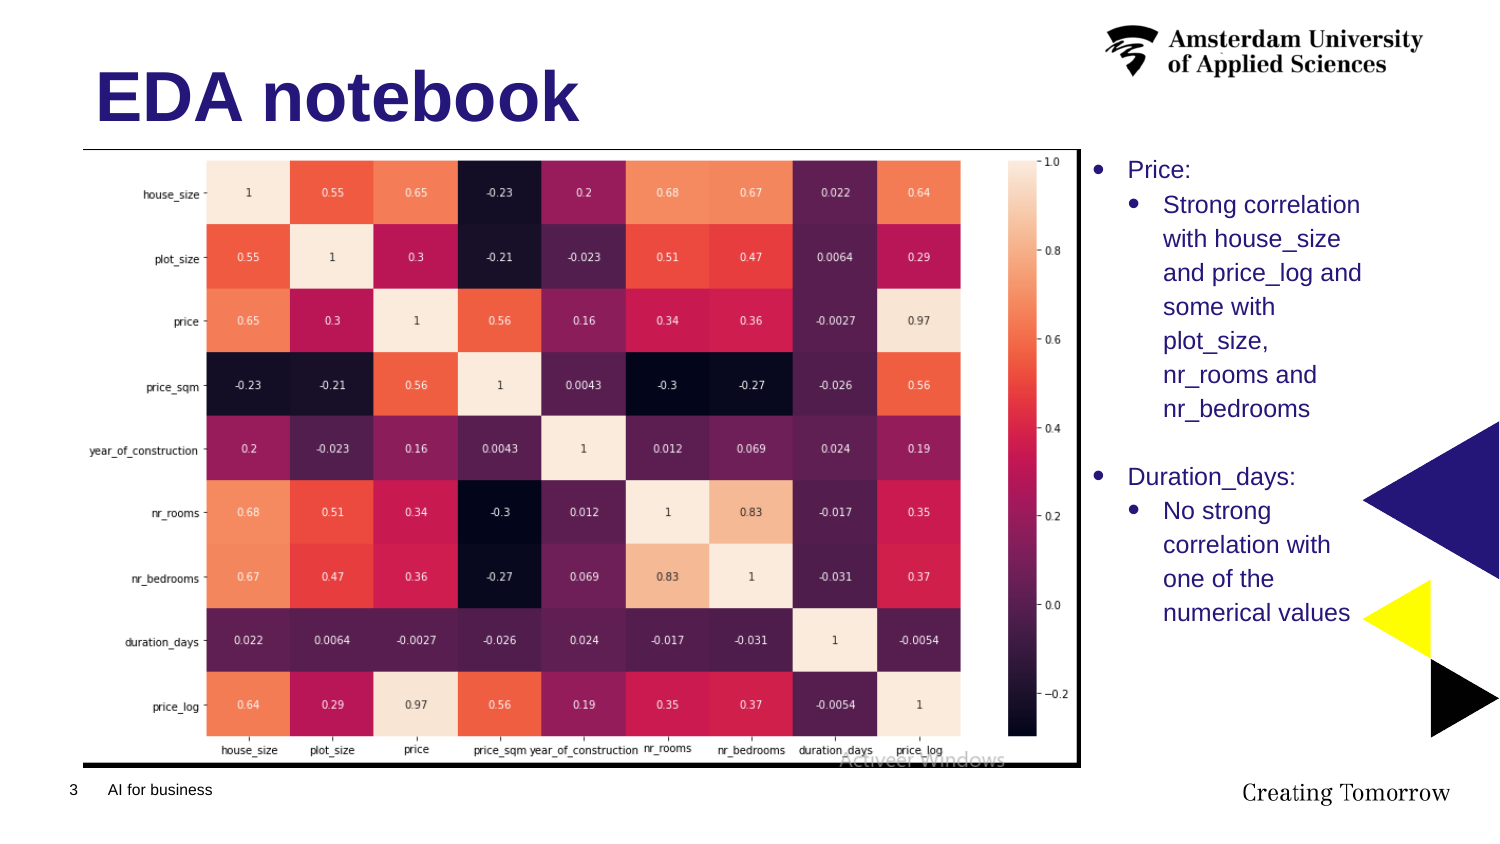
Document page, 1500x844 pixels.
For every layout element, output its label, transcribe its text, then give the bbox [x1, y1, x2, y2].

footer AI for business [107, 777, 750, 813]
title EDA notebook [95, 50, 763, 148]
list Price: Strong correlation with house_size and price_log and some with plot_size, nr_rooms and nr_bedrooms Duration_days: No strong correlation with one of the numerical values [1092, 149, 1363, 741]
picture [0, 0, 1500, 844]
slide_number 3 [54, 767, 107, 813]
